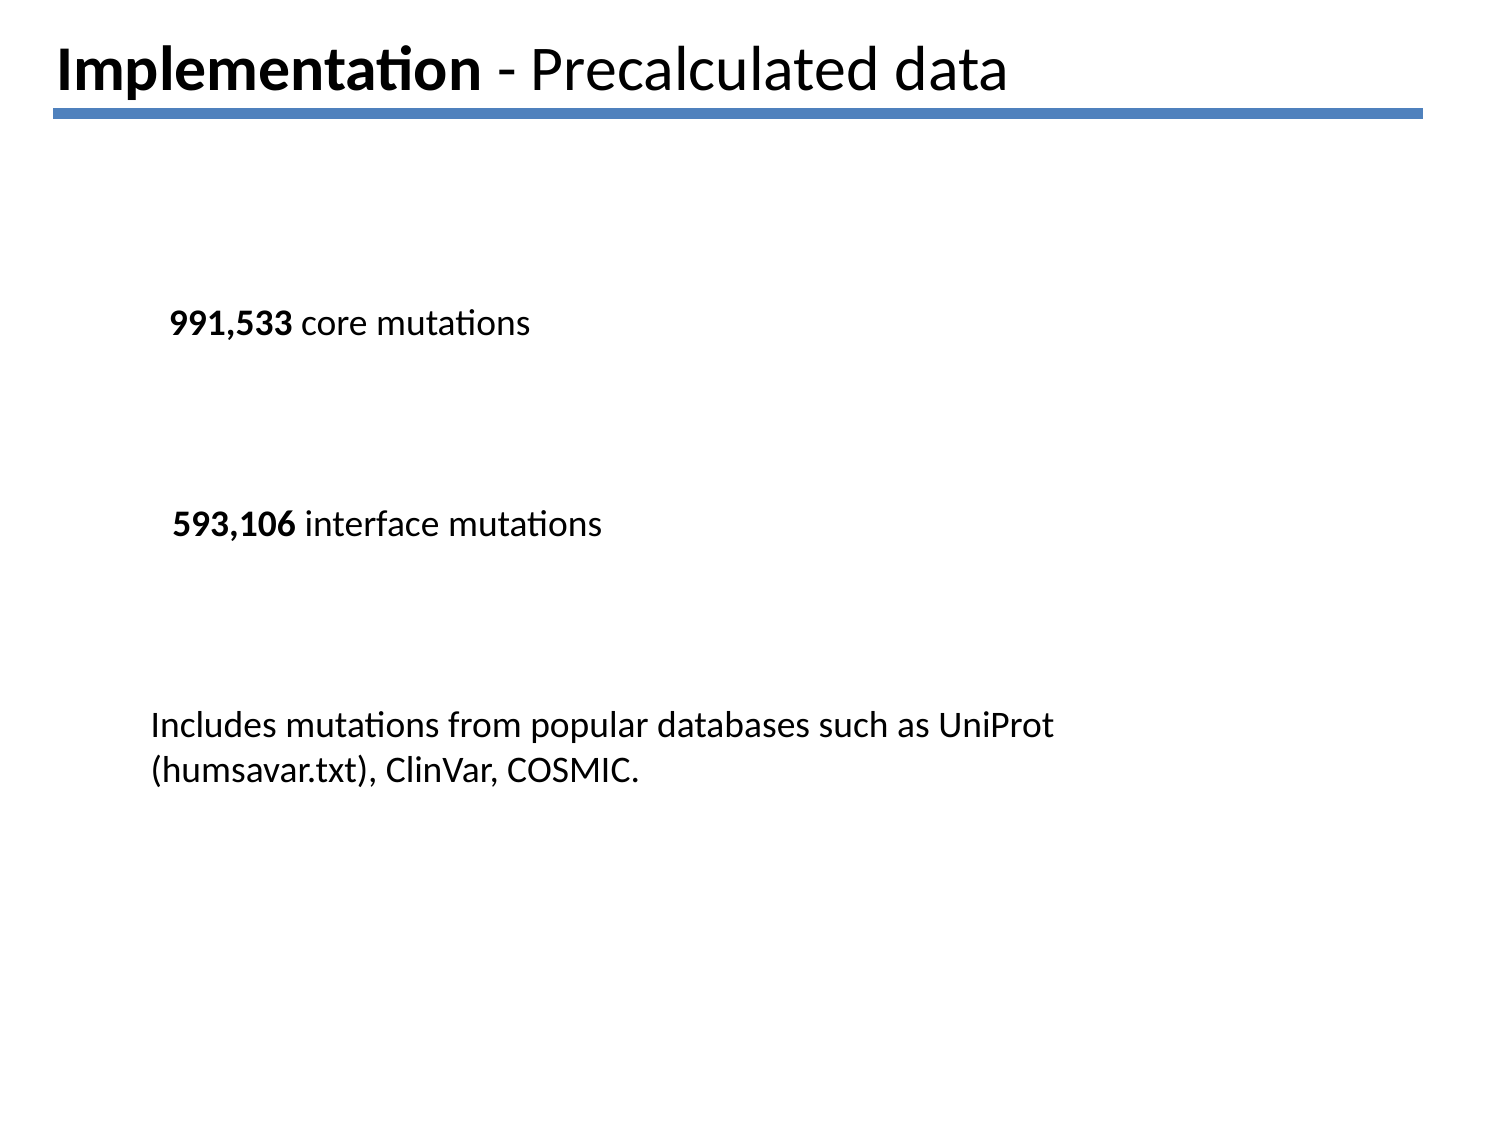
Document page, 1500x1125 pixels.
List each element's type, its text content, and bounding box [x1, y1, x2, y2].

text_box 991,533 core mutations [154, 290, 546, 351]
title Implementation - Precalculated data [41, 19, 1483, 112]
text_box 593,106 interface mutations [157, 491, 618, 552]
text_box Includes mutations from popular databases such as UniProt (humsavar.txt), ClinVar, COSMIC. [135, 692, 1120, 798]
